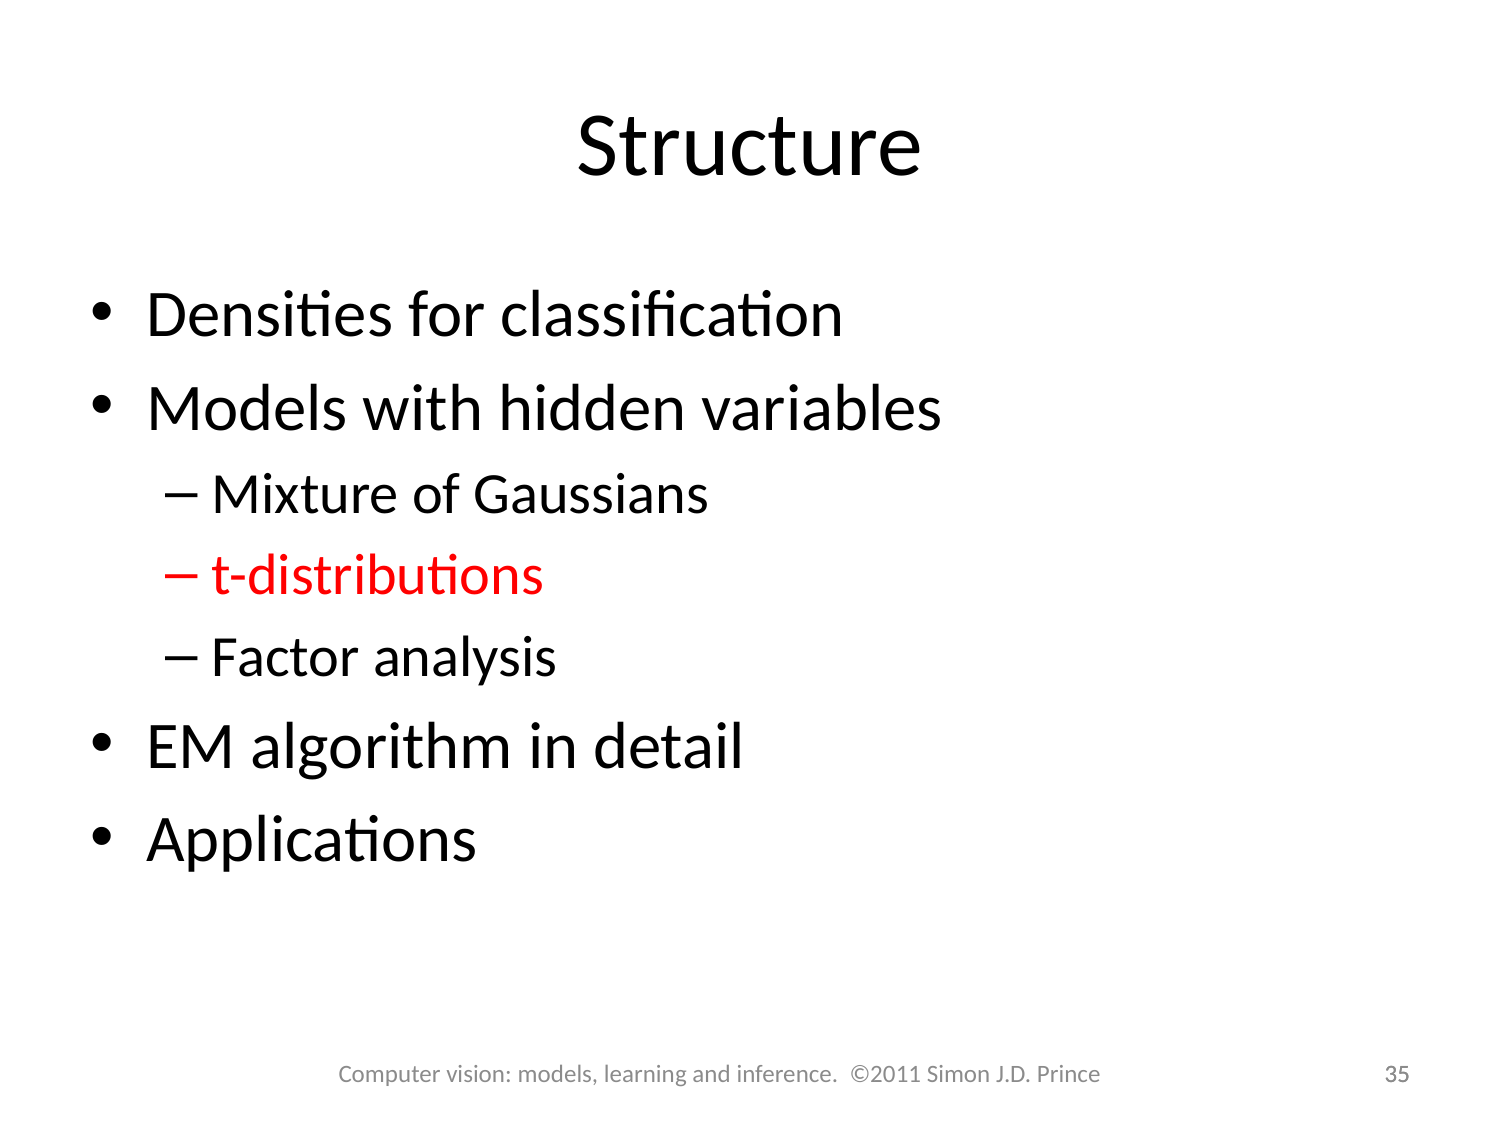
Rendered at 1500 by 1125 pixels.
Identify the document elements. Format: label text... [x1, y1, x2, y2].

list Densities for classification Models with hidden variables Mixture of Gaussians t-distributions Factor analysis EM algorithm in detail Applications [75, 262, 1425, 1005]
text_box 35 [1140, 1042, 1425, 1103]
title Structure [75, 45, 1425, 233]
text_box Computer vision: models, learning and inference. ©2011 Simon J.D. Prince [301, 1042, 1140, 1103]
